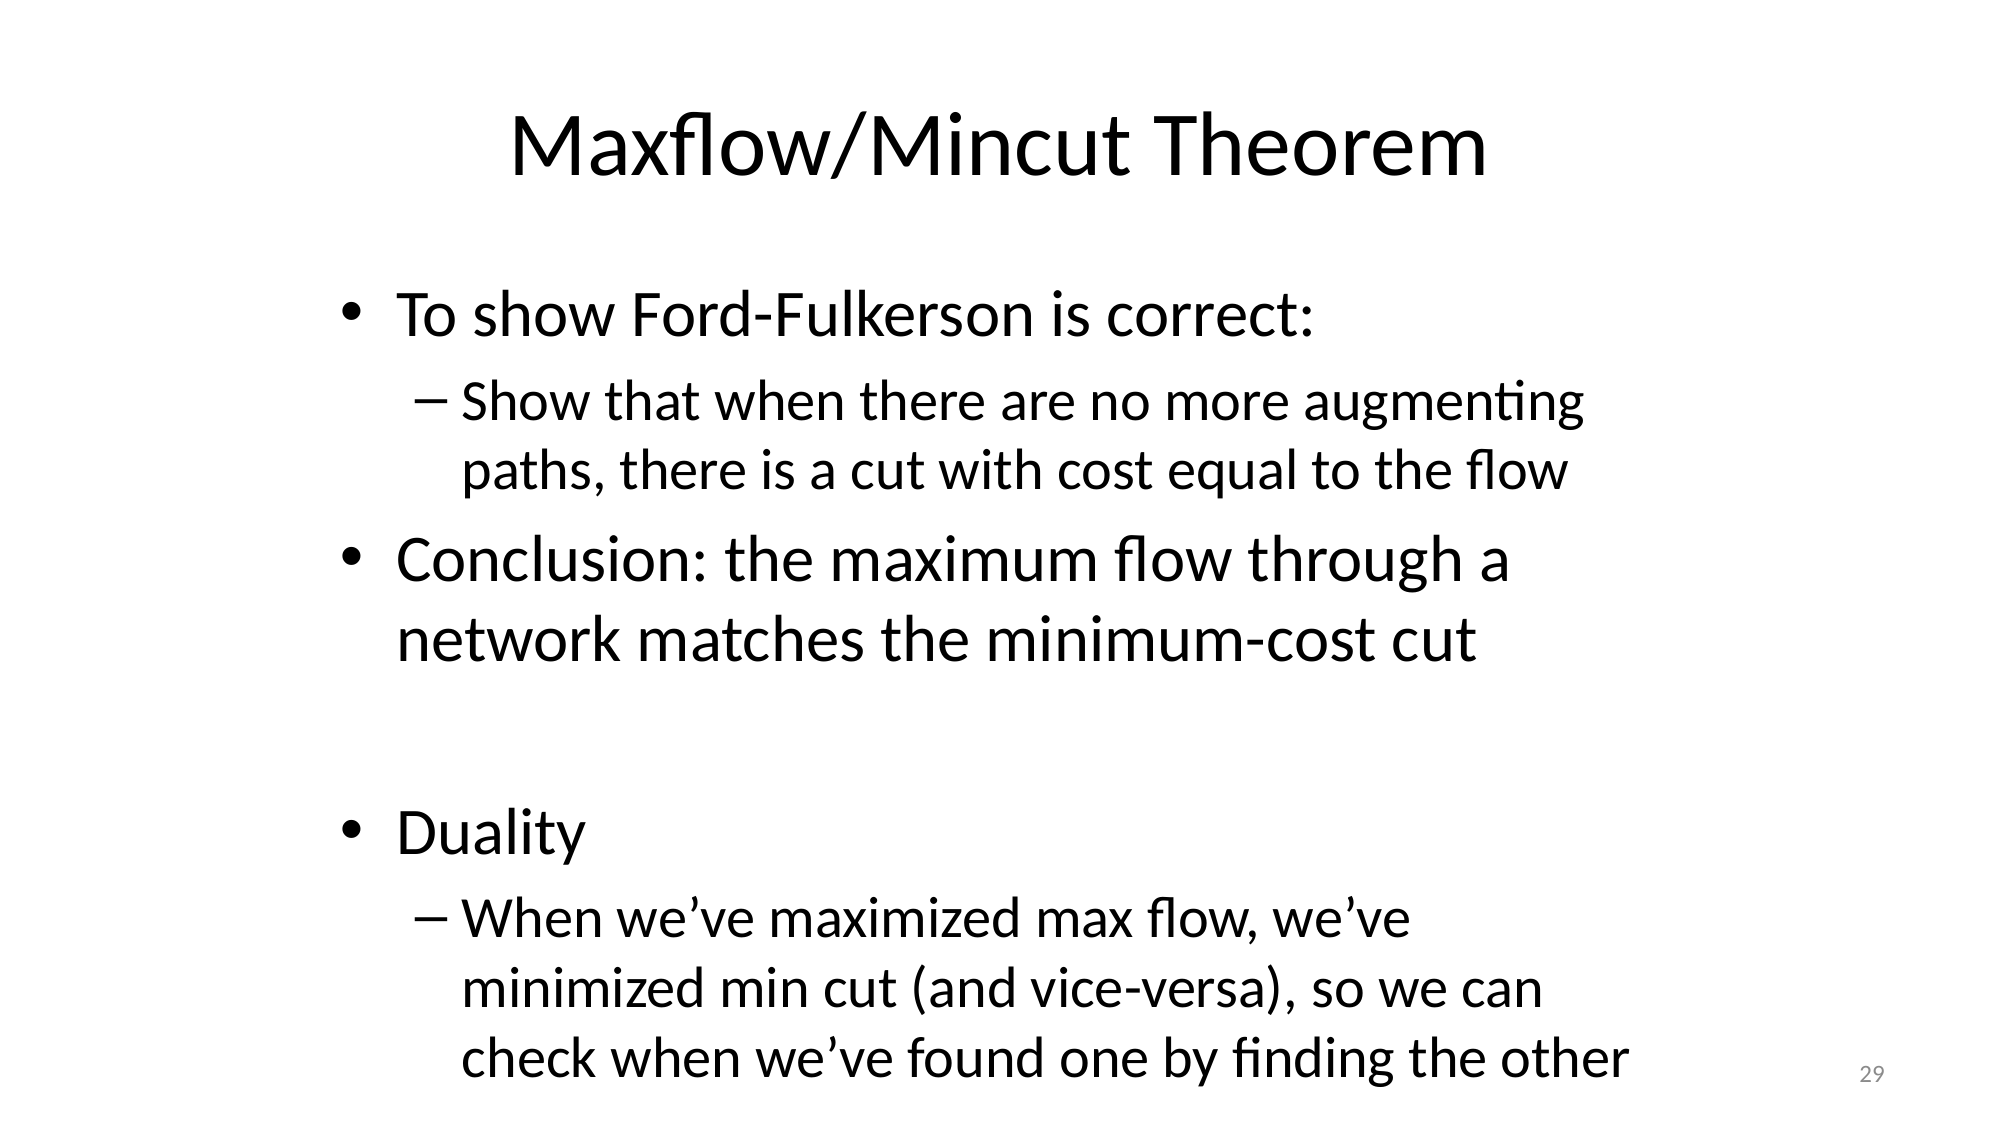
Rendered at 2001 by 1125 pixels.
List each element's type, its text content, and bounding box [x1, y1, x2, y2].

title Maxflow/Mincut Theorem [99, 45, 1900, 233]
slide_number 29 [1433, 1042, 1900, 1103]
